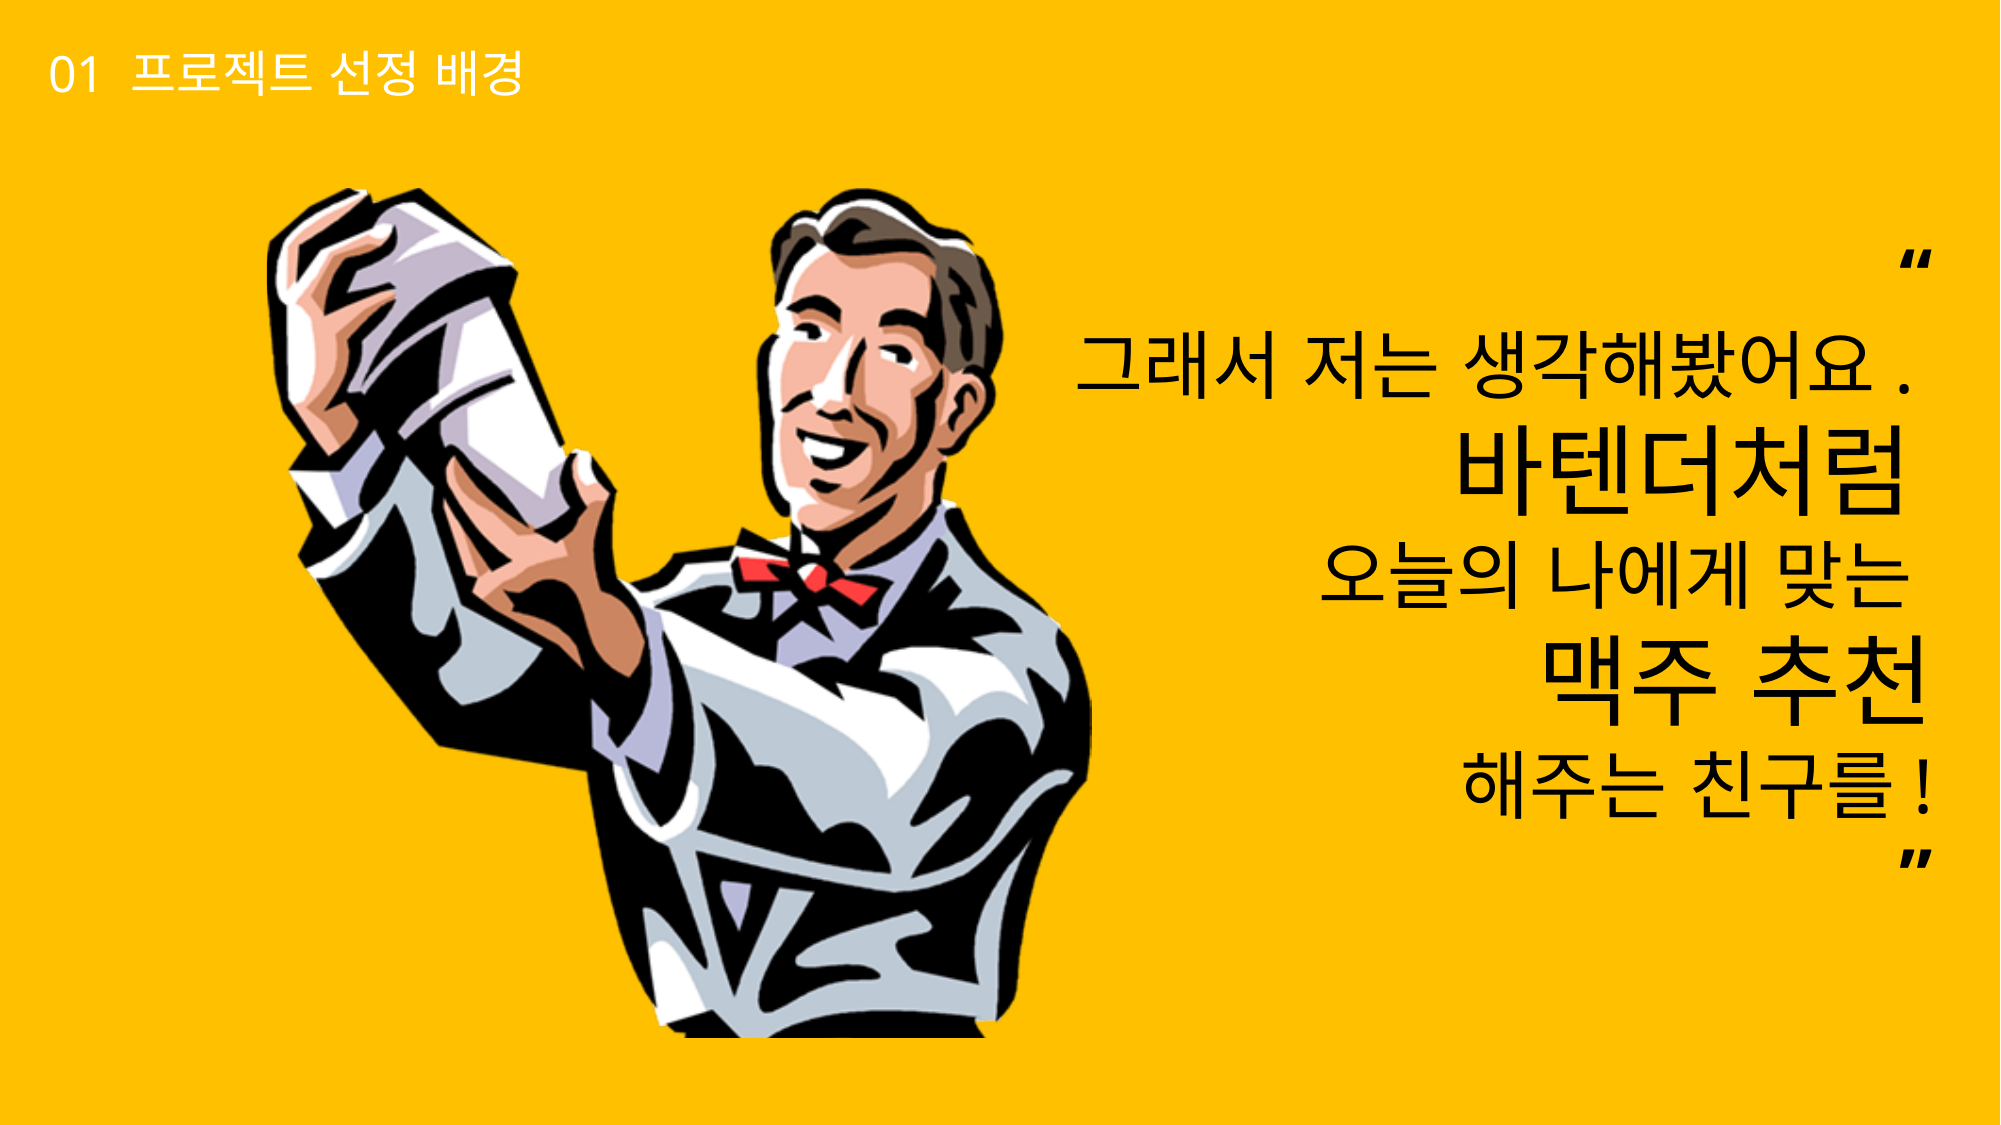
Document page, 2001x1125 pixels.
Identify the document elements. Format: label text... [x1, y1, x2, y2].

text_box 01 프로젝트 선정 배경 [33, 35, 1081, 110]
picture [266, 187, 1092, 1038]
text_box “ 그래서 저는 생각해봤어요. 바텐더처럼 오늘의 나에게 맞는 맥주 추천 해주는 친구를! ” [1092, 221, 1949, 926]
